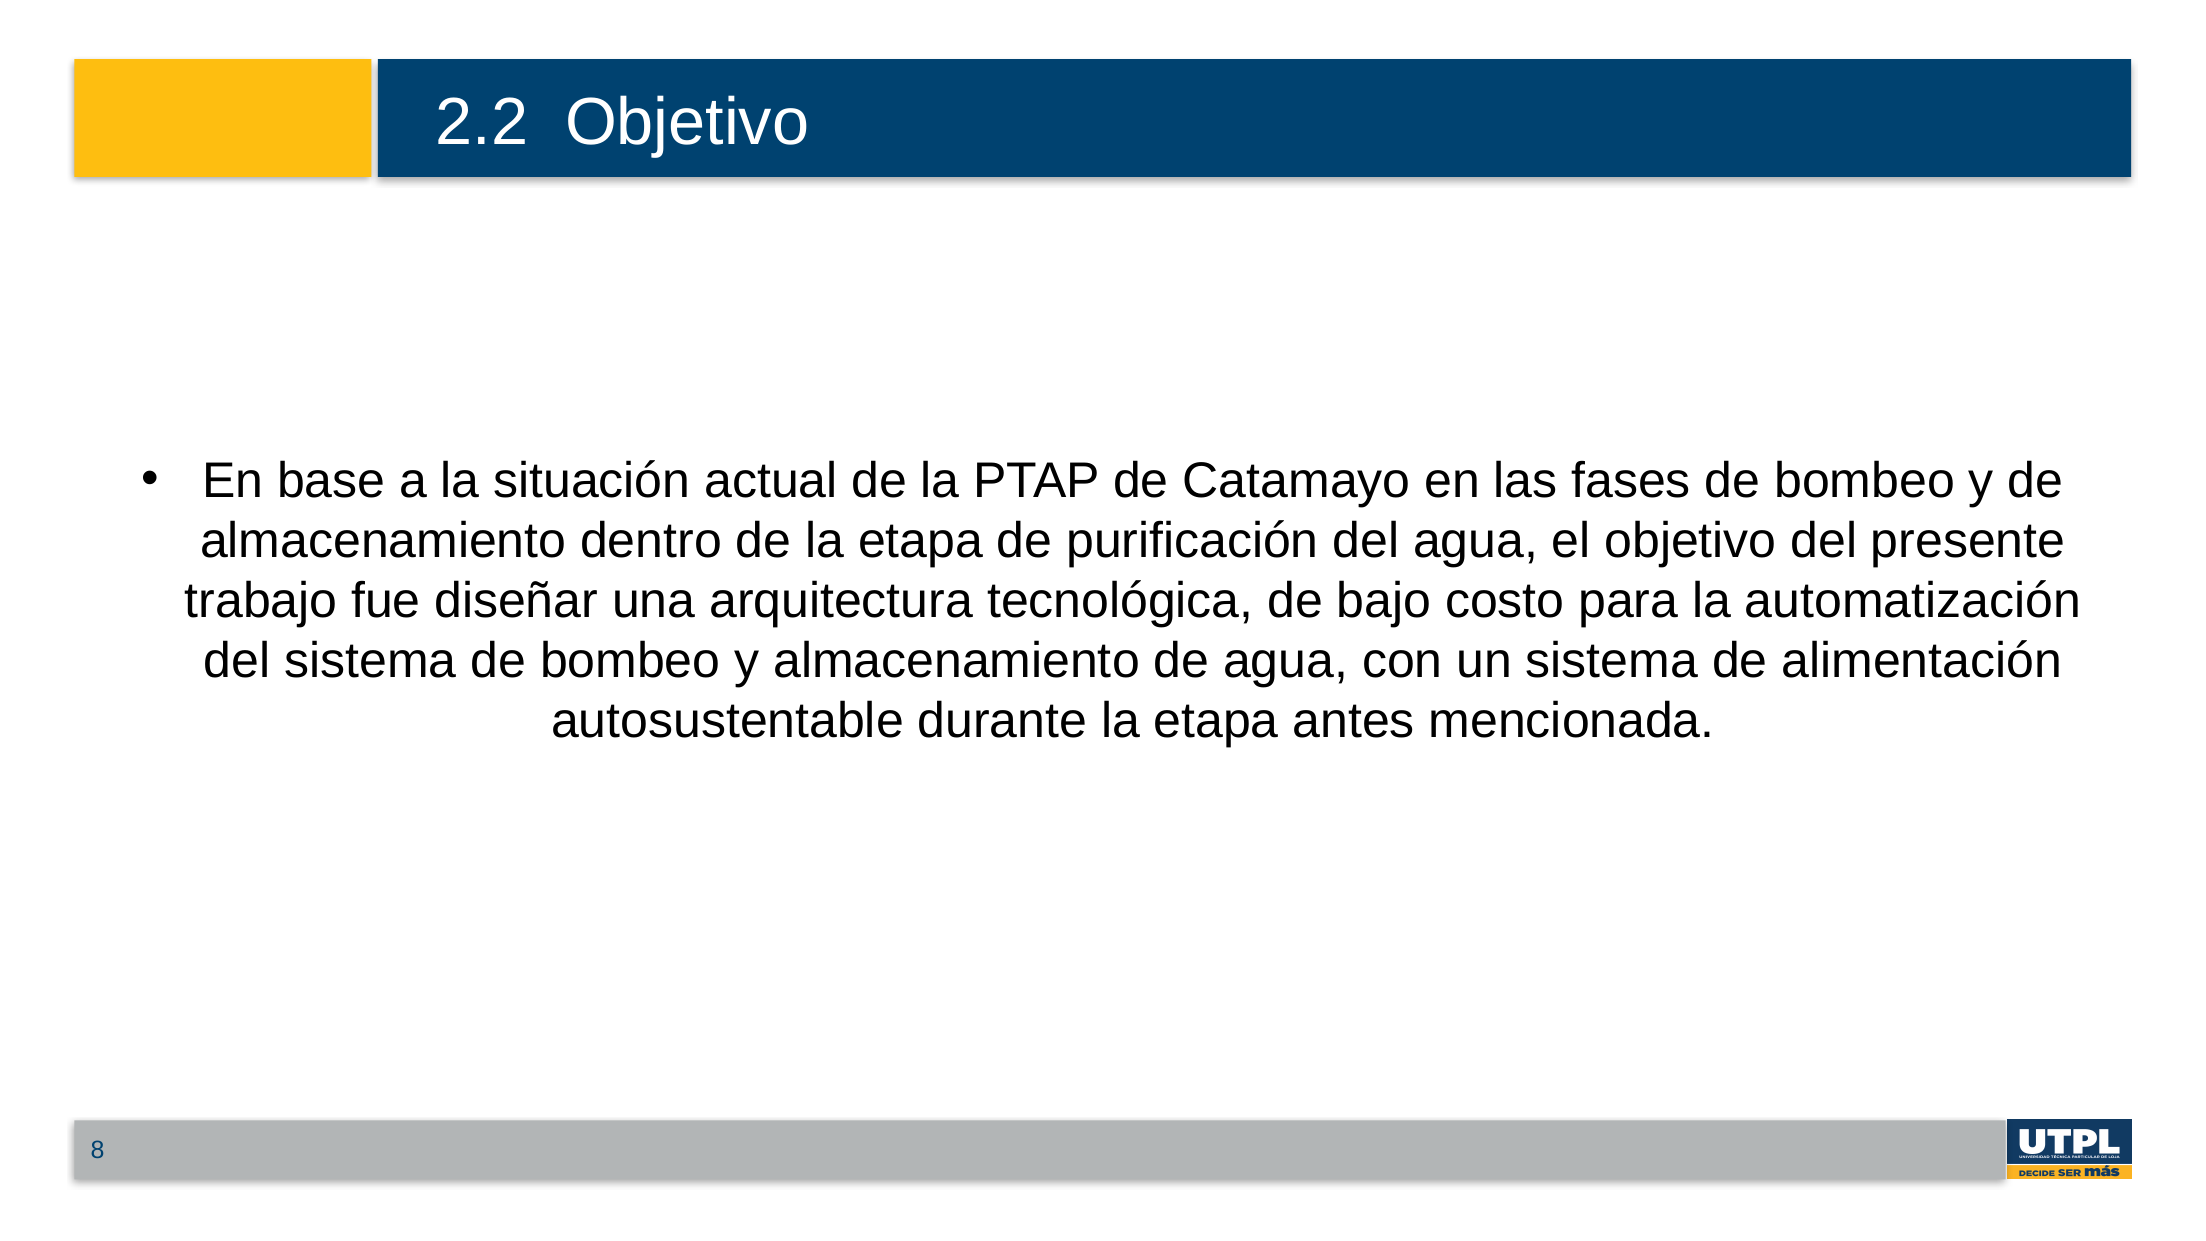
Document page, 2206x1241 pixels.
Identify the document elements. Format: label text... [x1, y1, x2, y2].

title 2.2 Objetivo [419, 59, 2132, 178]
list En base a la situación actual de la PTAP de Catamayo en las fases de bombeo y de almacenamiento dentro de la etapa de purificación del agua, el objetivo del presente trabajo fue diseñar una arquitectura tecnológica, de bajo costo para la automatización del sistema de bombeo y almacenamiento de agua, con un sistema de alimentación autosustentable durante la etapa antes mencionada. [74, 277, 2132, 1088]
picture [2007, 1119, 2132, 1179]
slide_number 8 [74, 1119, 589, 1178]
